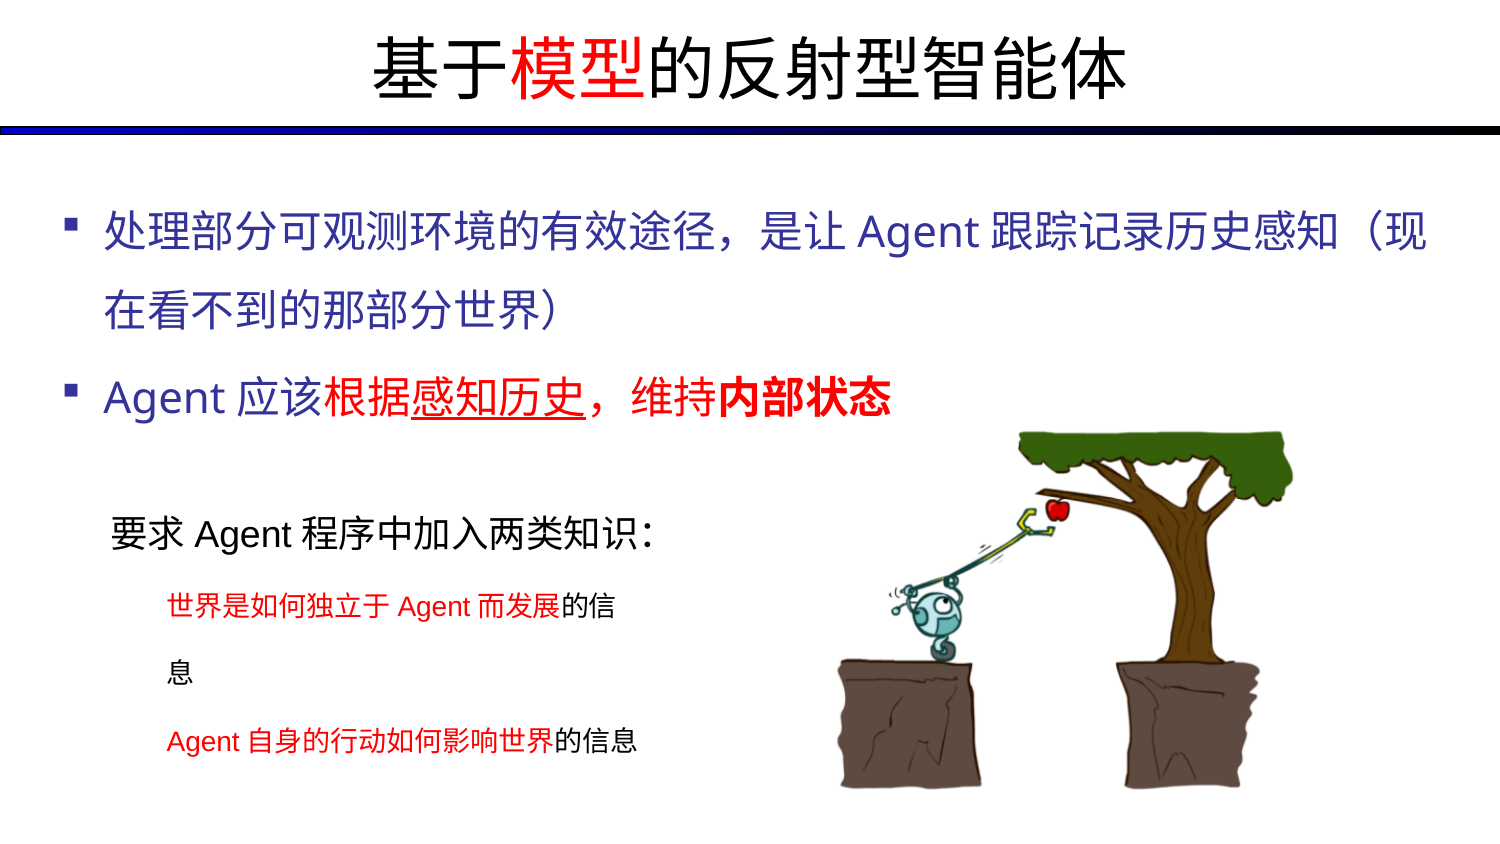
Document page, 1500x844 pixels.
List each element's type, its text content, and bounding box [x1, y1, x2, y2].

text_box 要求Agent程序中加入两类知识： 世界是如何独立于Agent而发展的信息 Agent自身的行动如何影响世界的信息 [95, 457, 659, 765]
title 基于模型的反射型智能体 [0, 0, 1500, 138]
list 处理部分可观测环境的有效途径，是让Agent跟踪记录历史感知（现在看不到的那部分世界） Agent应该根据感知历史，维持内部状态 [49, 171, 1451, 754]
picture [794, 423, 1314, 794]
